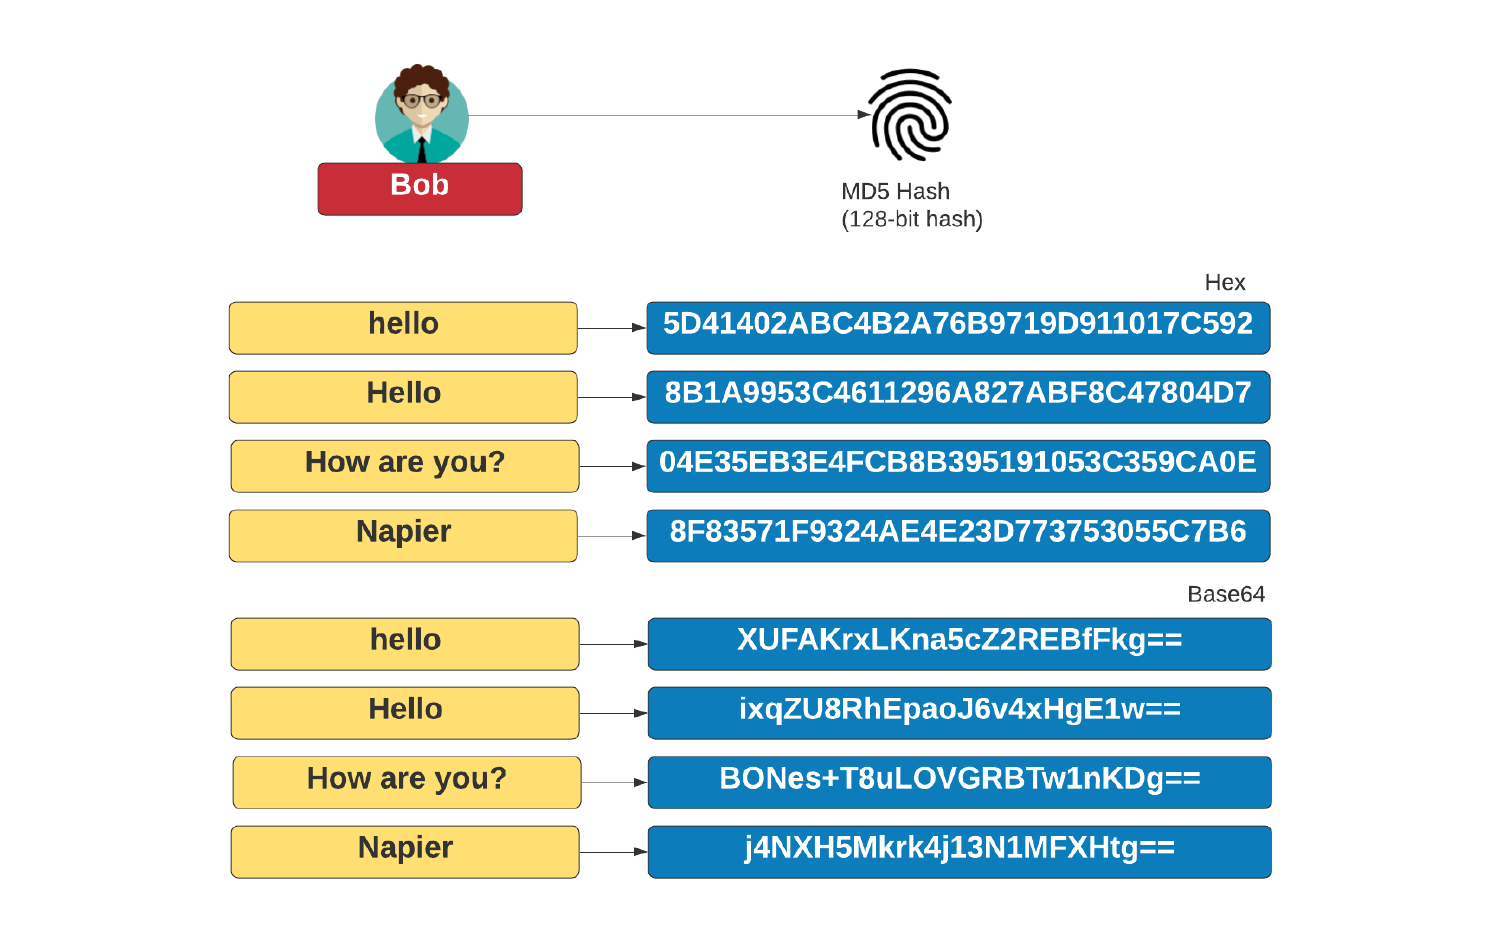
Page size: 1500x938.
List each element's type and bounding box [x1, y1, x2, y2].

picture [158, 0, 1342, 938]
